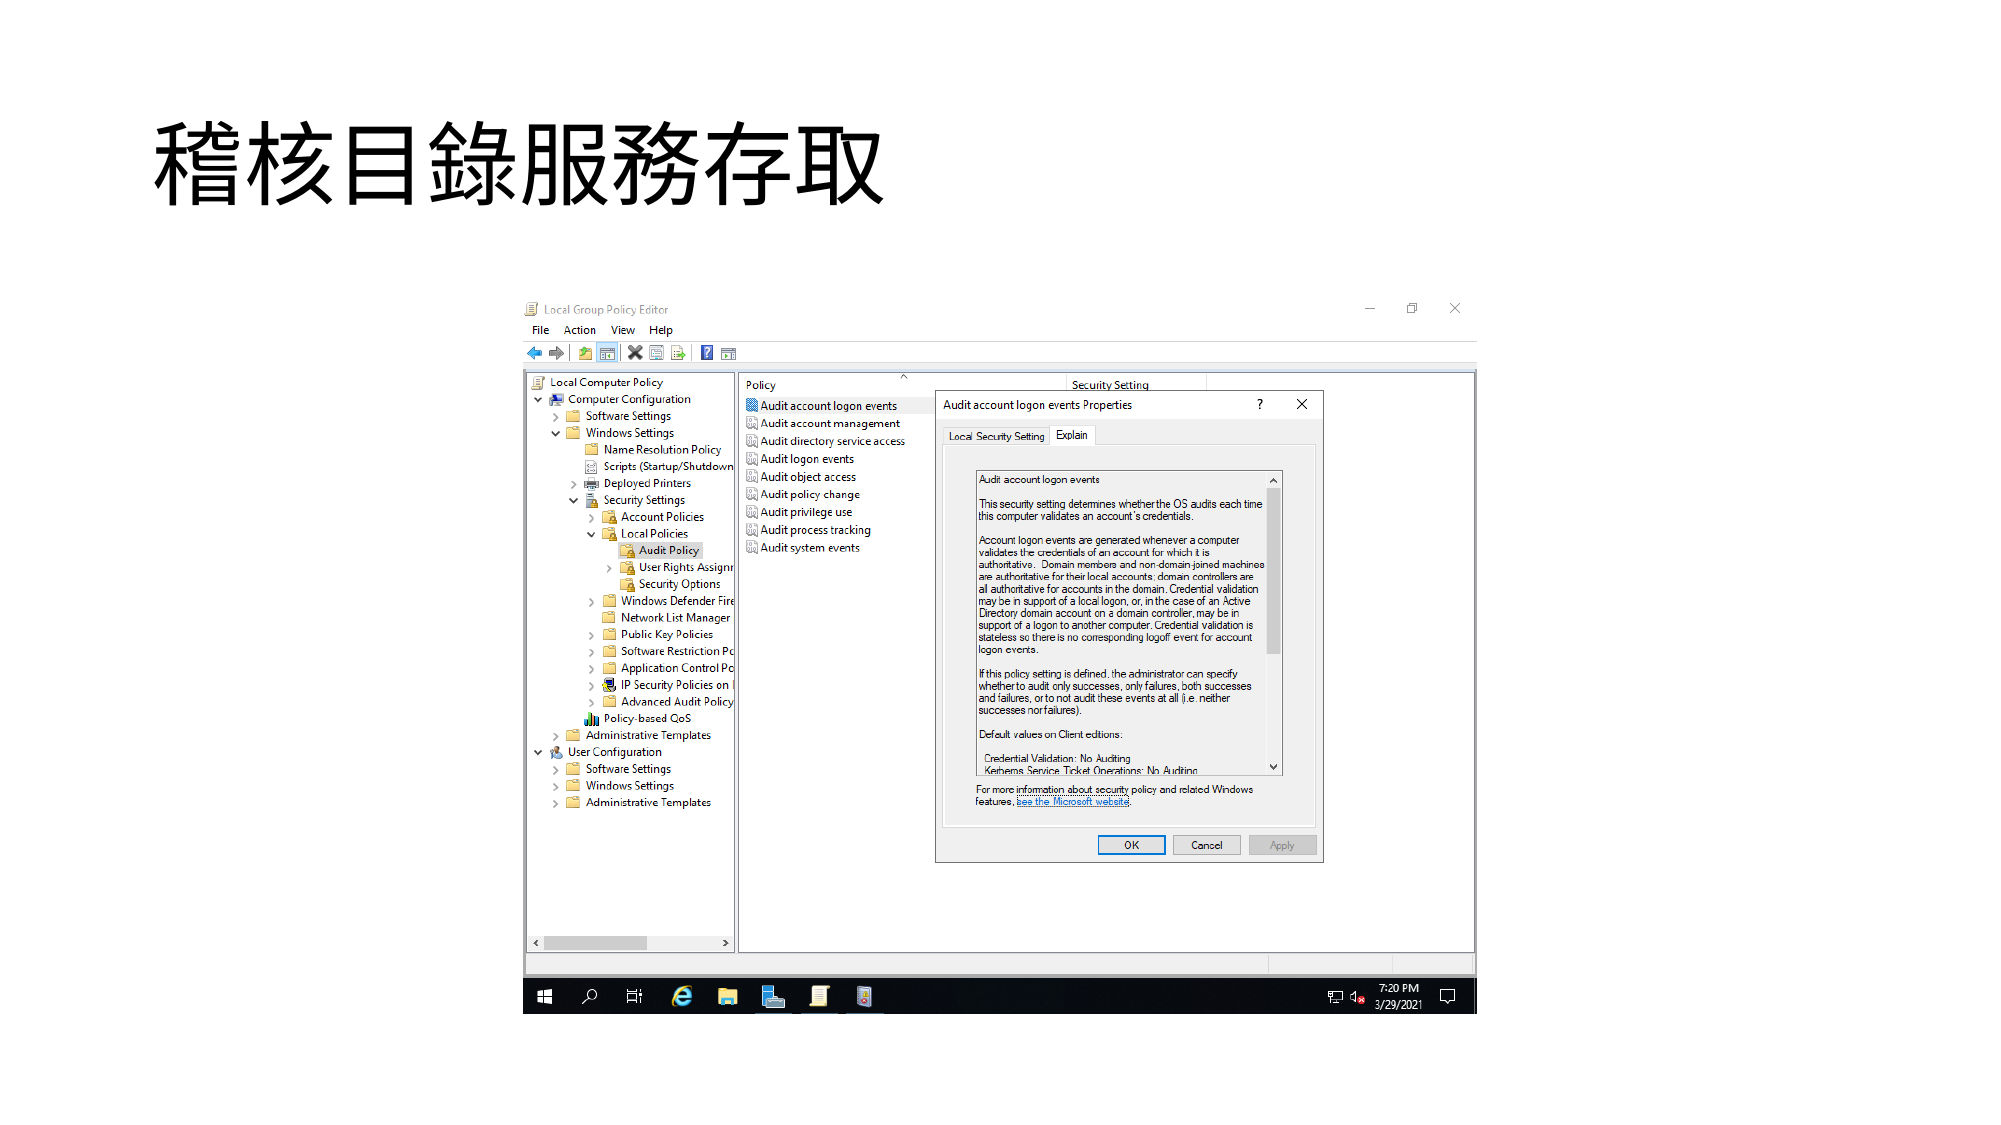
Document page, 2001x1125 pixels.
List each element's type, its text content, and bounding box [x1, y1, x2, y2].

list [523, 299, 1477, 1014]
title 稽核目錄服務存取 [137, 59, 1863, 278]
